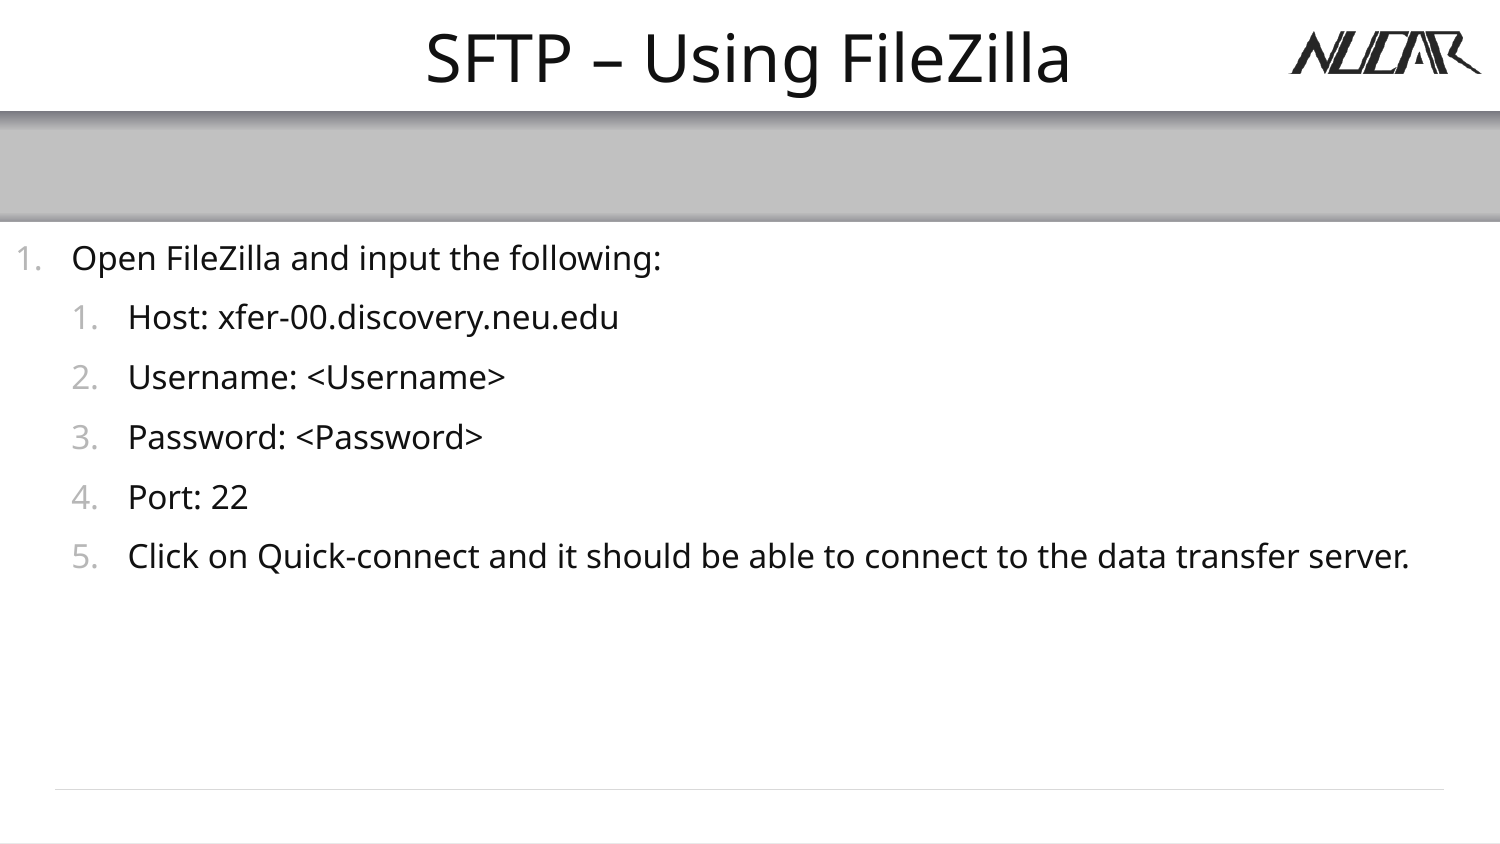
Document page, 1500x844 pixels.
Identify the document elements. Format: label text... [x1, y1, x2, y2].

title SFTP – Using FileZilla [97, 0, 1403, 111]
list Open FileZilla and input the following: Host: xfer-00.discovery.neu.edu Username: <Username> Password: <Password> Port: 22 Click on Quick-connect and it should be able to connect to the data transfer server. [0, 221, 1500, 735]
